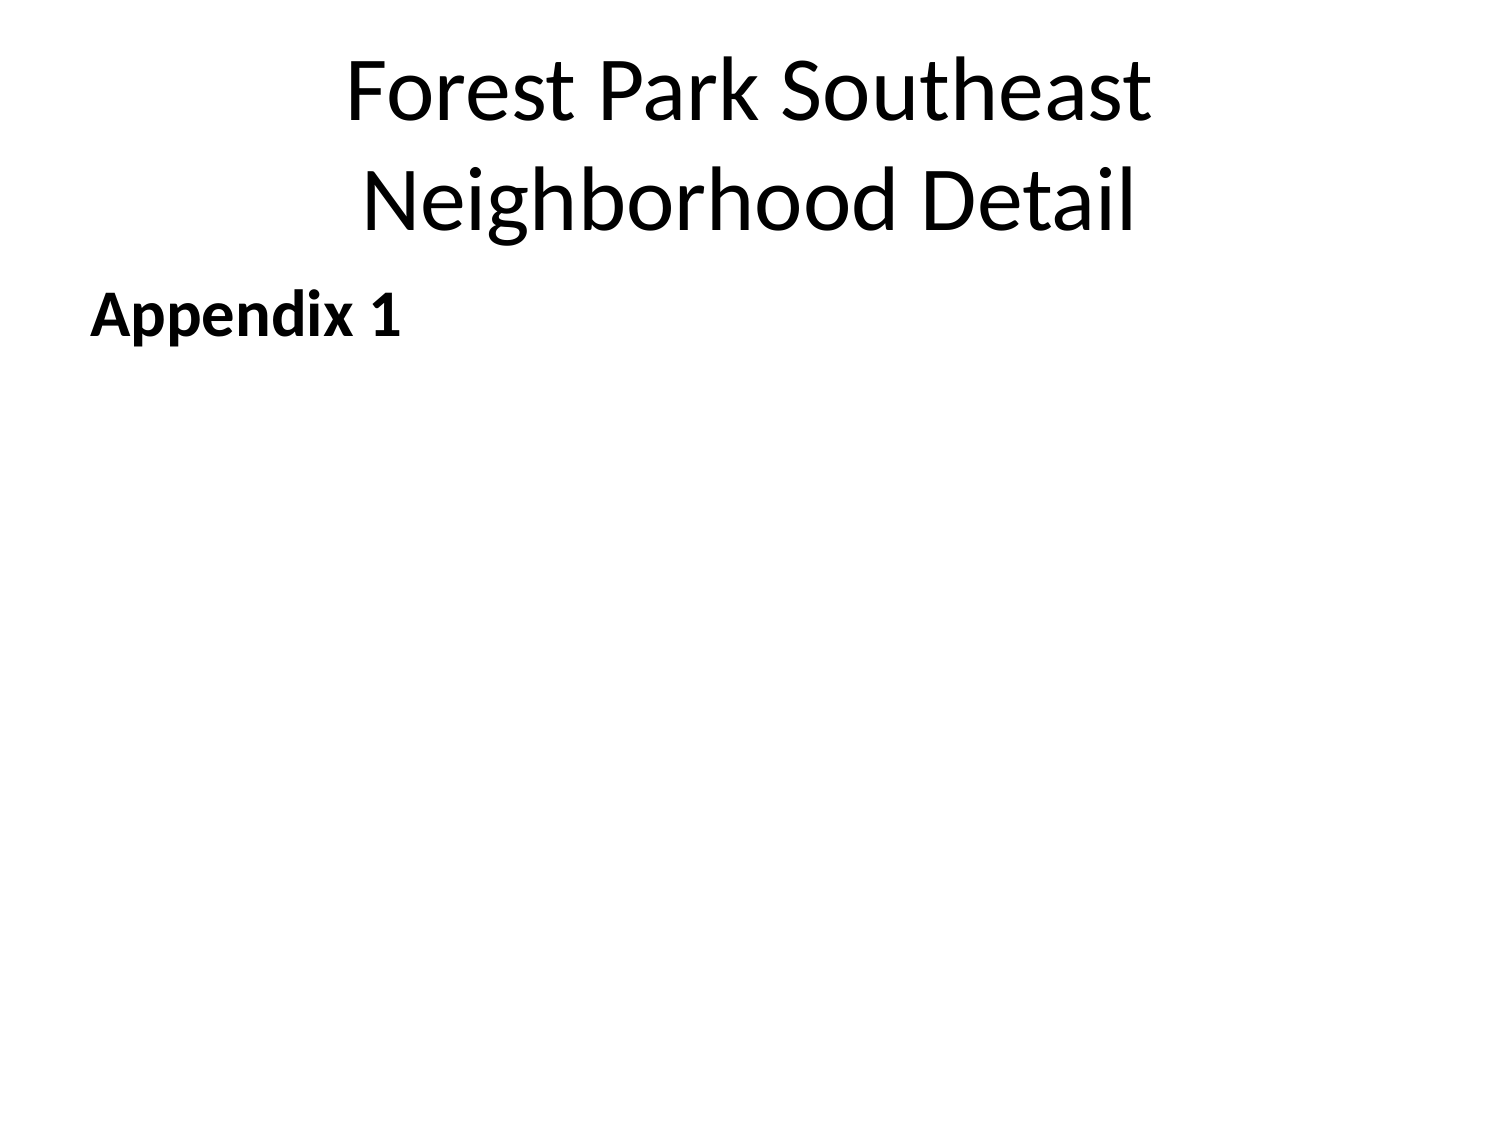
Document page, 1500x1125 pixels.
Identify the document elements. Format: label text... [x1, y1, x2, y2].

list Appendix 1 [75, 262, 1425, 1005]
title Forest Park Southeast Neighborhood Detail [75, 45, 1425, 233]
